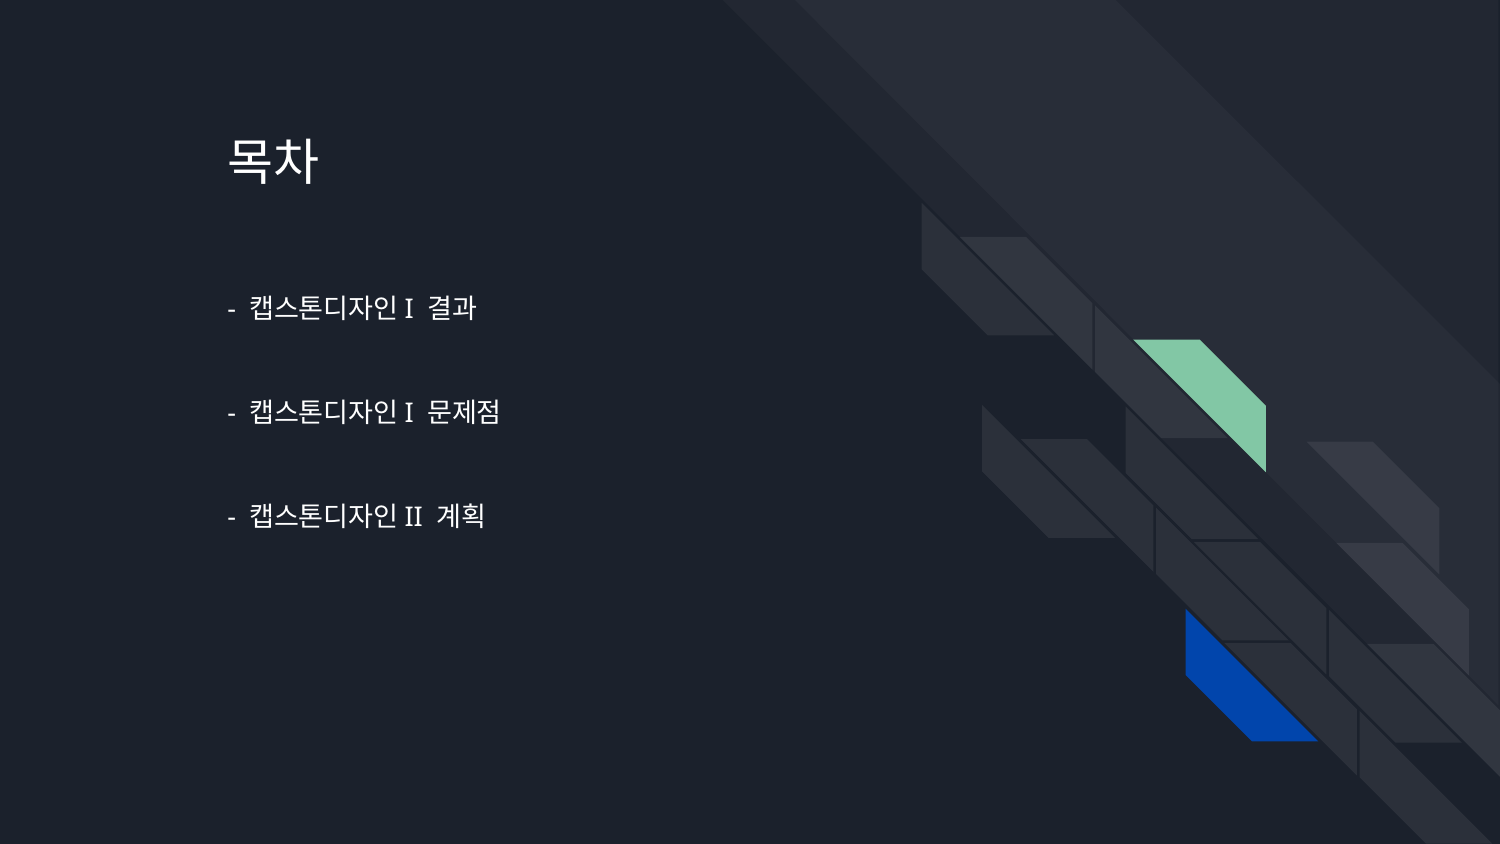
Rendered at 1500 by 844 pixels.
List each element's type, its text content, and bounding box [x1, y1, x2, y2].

text_box - 캡스톤디자인I 결과 - 캡스톤디자인I 문제점 - 캡스톤디자인II 계획 [212, 224, 1054, 634]
text_box 목차 [212, 114, 1368, 195]
